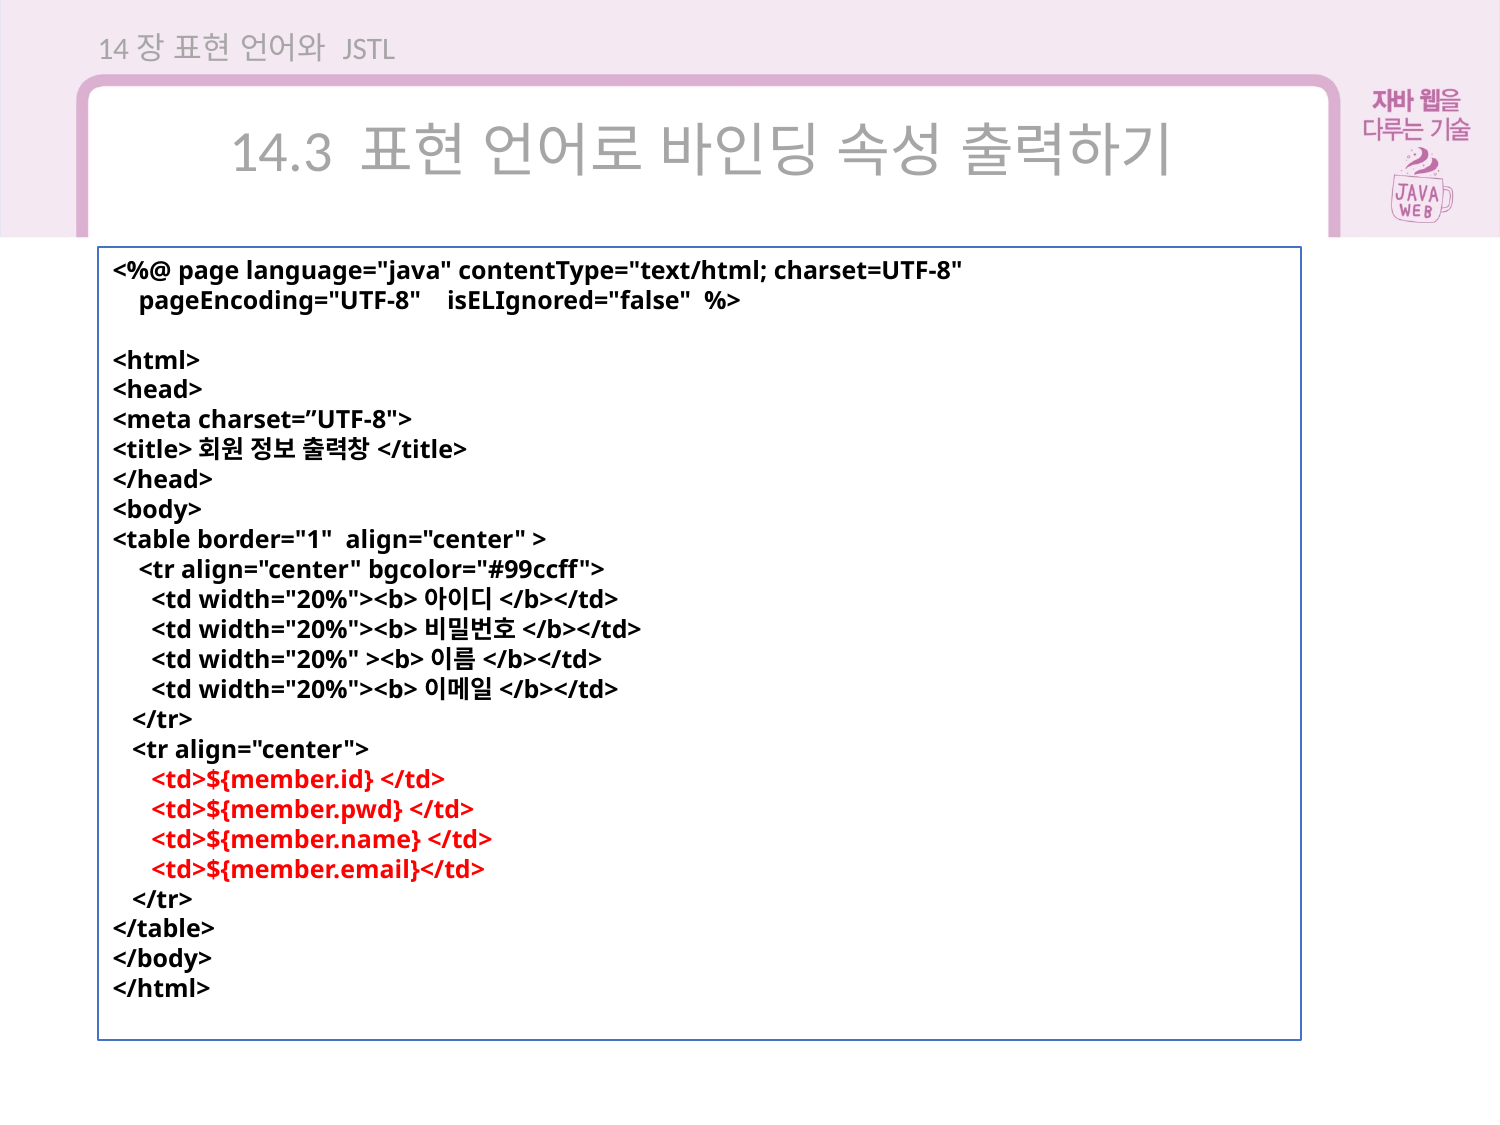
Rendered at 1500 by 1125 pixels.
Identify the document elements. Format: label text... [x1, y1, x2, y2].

text_box <%@ page language="java" contentType="text/html; charset=UTF-8" pageEncoding="UTF-8" isELIgnored="false" %> <html> <head> <meta charset=”UTF-8"> <title>회원 정보 출력창</title> </head> <body> <table border="1" align="center" > <tr align="center" bgcolor="#99ccff"> <td width="20%"><b>아이디</b></td> <td width="20%"><b>비밀번호</b></td> <td width="20%" ><b>이름</b></td> <td width="20%"><b>이메일</b></td> </tr> <tr align="center"> <td>${member.id} </td> <td>${member.pwd} </td> <td>${member.name} </td> <td>${member.email}</td> </tr> </table> </body> </html> [97, 246, 1301, 1041]
picture [0, 0, 1500, 1125]
text_box 14.3 표현 언어로 바인딩 속성 출력하기 [109, 105, 1294, 191]
text_box 14장 표현 언어와 JSTL [82, 0, 1133, 74]
